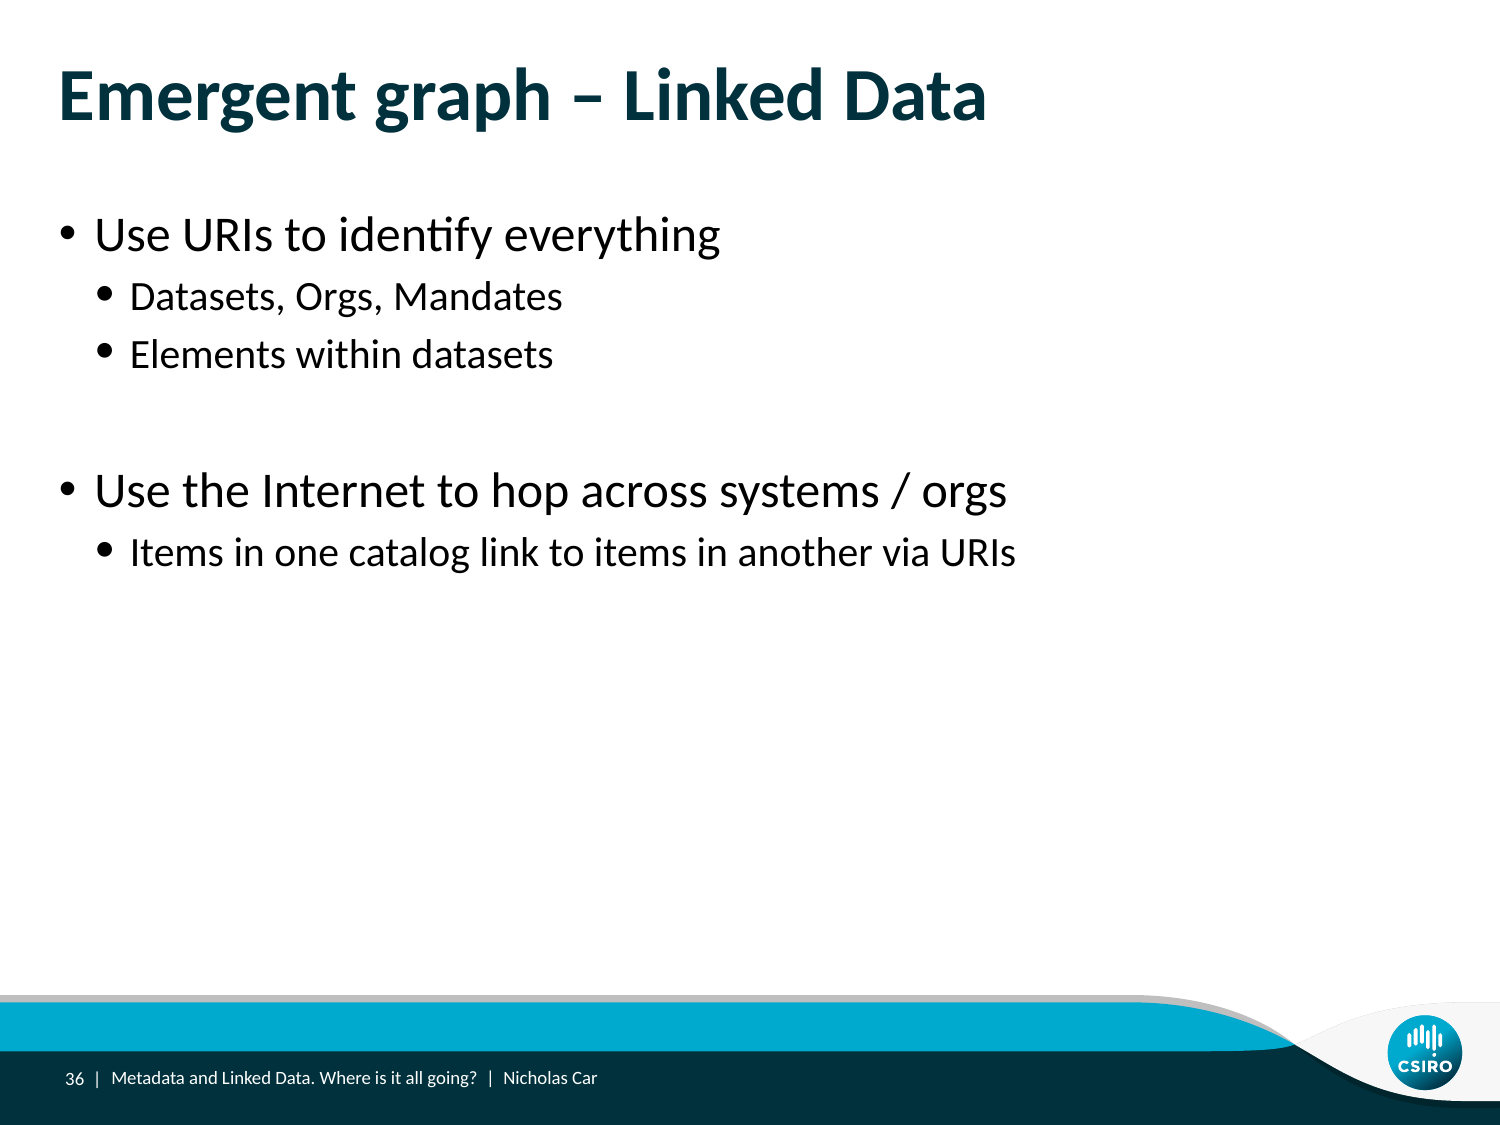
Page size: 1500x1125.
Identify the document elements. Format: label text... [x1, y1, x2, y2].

footer Metadata and Linked Data. Where is it all going? | Nicholas Car [111, 1067, 1110, 1088]
slide_number 36 | [54, 1067, 102, 1088]
title Emergent graph – Linked Data [58, 45, 1447, 185]
list Use URIs to identify everything Datasets, Orgs, Mandates Elements within datasets Use the Internet to hop across systems / orgs Items in one catalog link to items in another via URIs [58, 208, 1447, 959]
